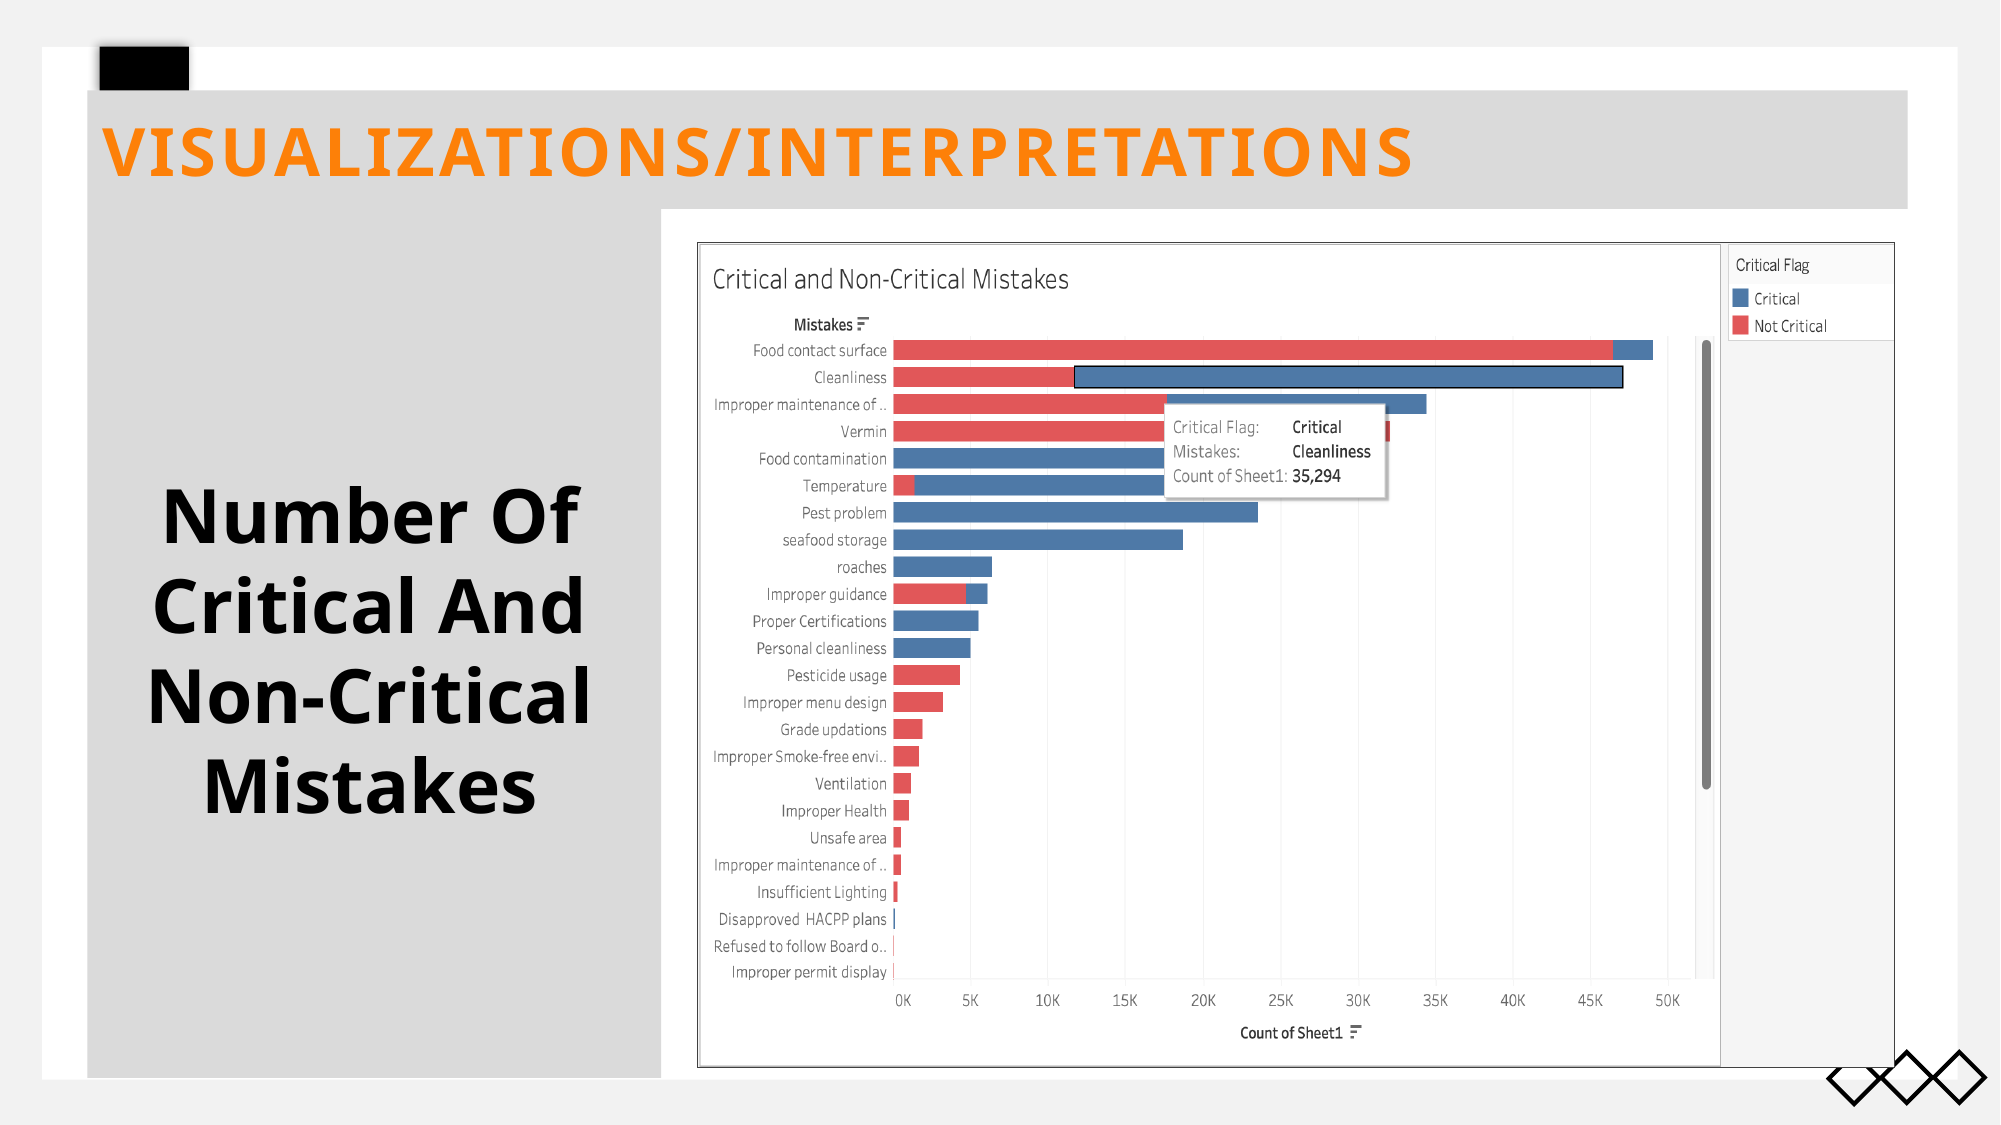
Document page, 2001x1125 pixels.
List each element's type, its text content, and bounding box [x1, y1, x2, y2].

text_box [86, 208, 662, 1079]
text_box Number Of Critical And Non-Critical Mistakes [87, 461, 652, 837]
text_box VISUALIZATIONS/INTERPRETATIONS [87, 90, 1908, 209]
picture [697, 242, 1894, 1068]
